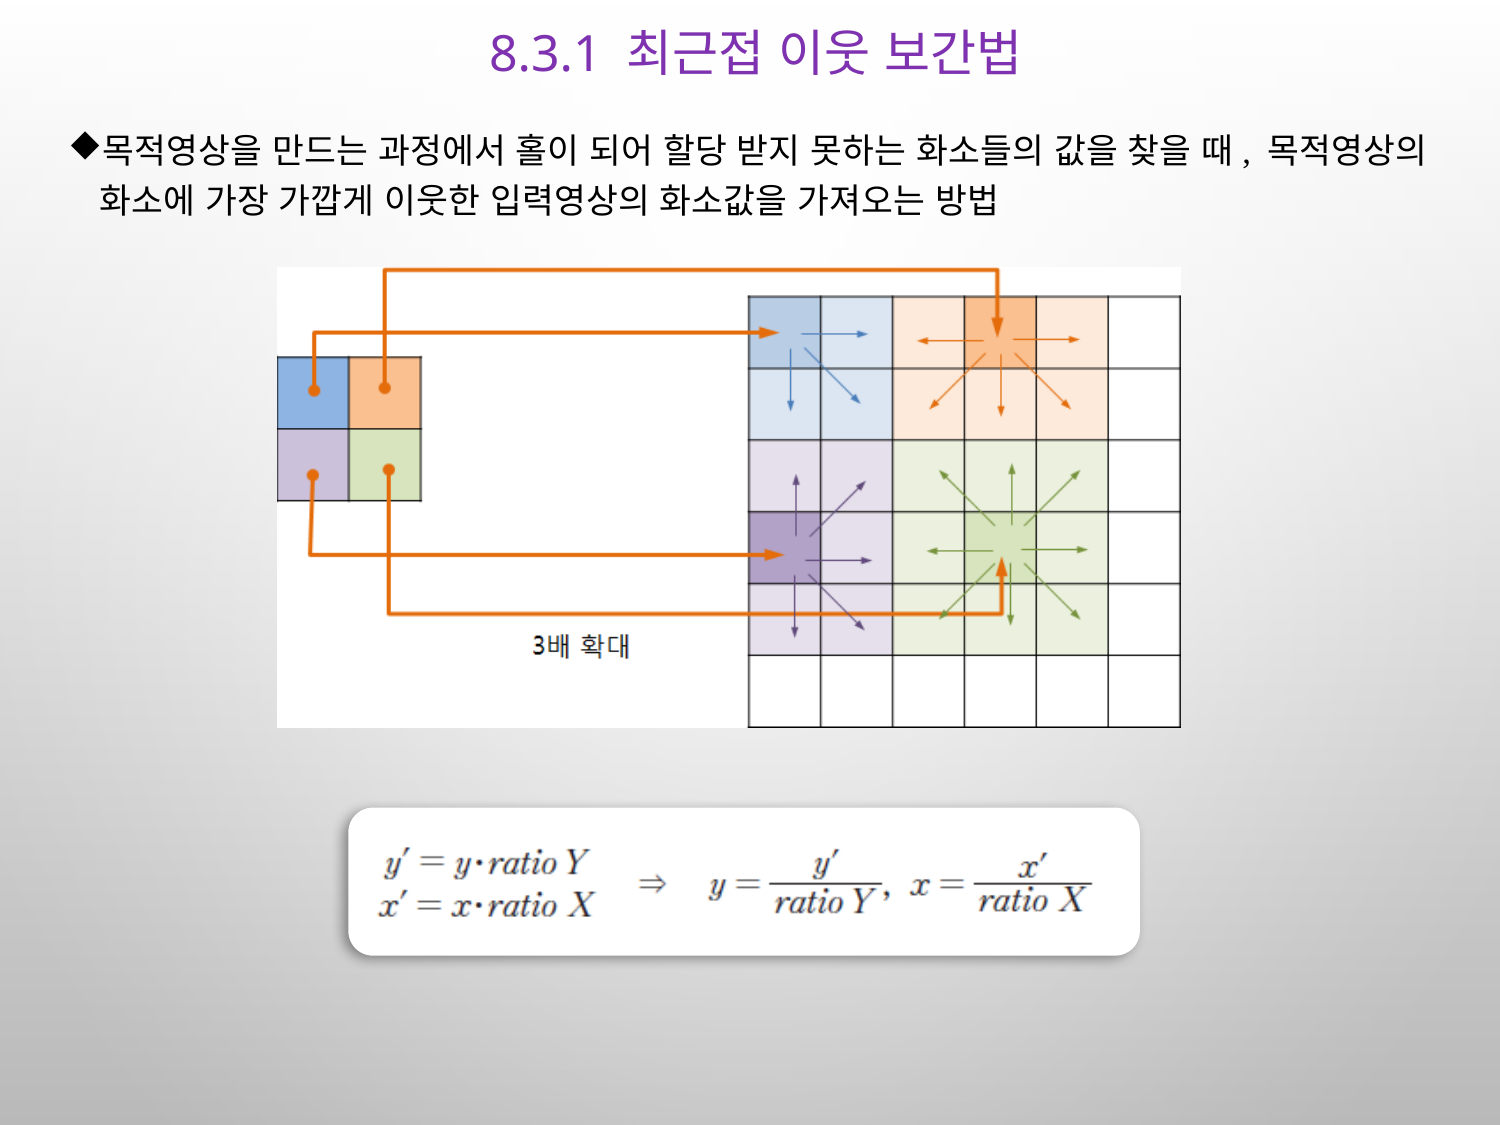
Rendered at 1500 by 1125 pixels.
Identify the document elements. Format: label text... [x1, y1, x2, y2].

title 8.3.1 최근접 이웃 보간법 [53, 4, 1459, 107]
picture [0, 0, 1500, 1125]
list 목적영상을 만드는 과정에서 홀이 되어 할당 받지 못하는 화소들의 값을 찾을 때, 목적영상의 화소에 가장 가깝게 이웃한 입력영상의 화소값을 가져오는 방법 [53, 113, 1459, 1102]
